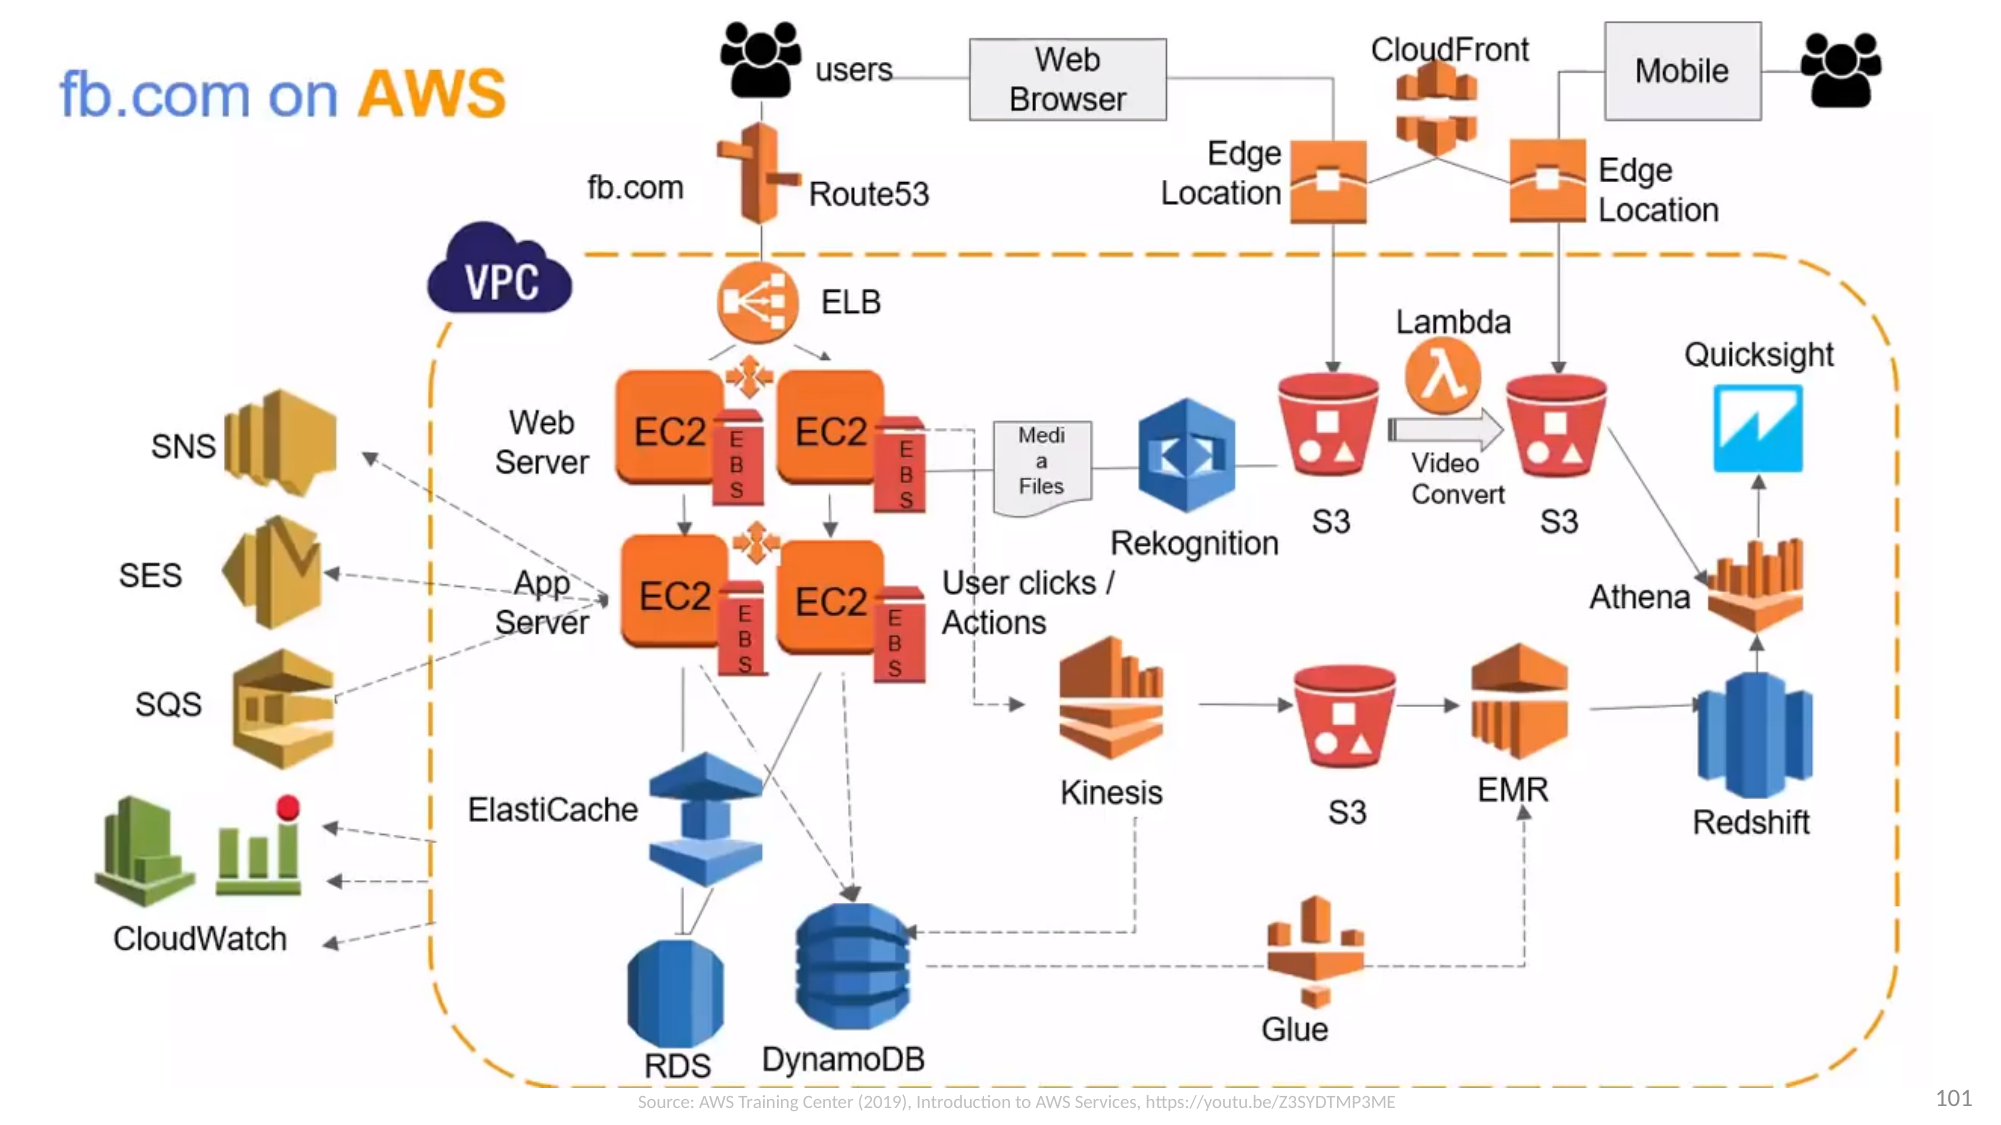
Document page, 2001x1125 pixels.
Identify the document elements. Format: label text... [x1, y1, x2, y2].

picture [1, 0, 1932, 1088]
text_box Source: AWS Training Center (2019), Introduction to AWS Services, https://youtu.be/Z3SYDTMP3ME [623, 1088, 1863, 1121]
slide_number 101 [1863, 1076, 1989, 1116]
